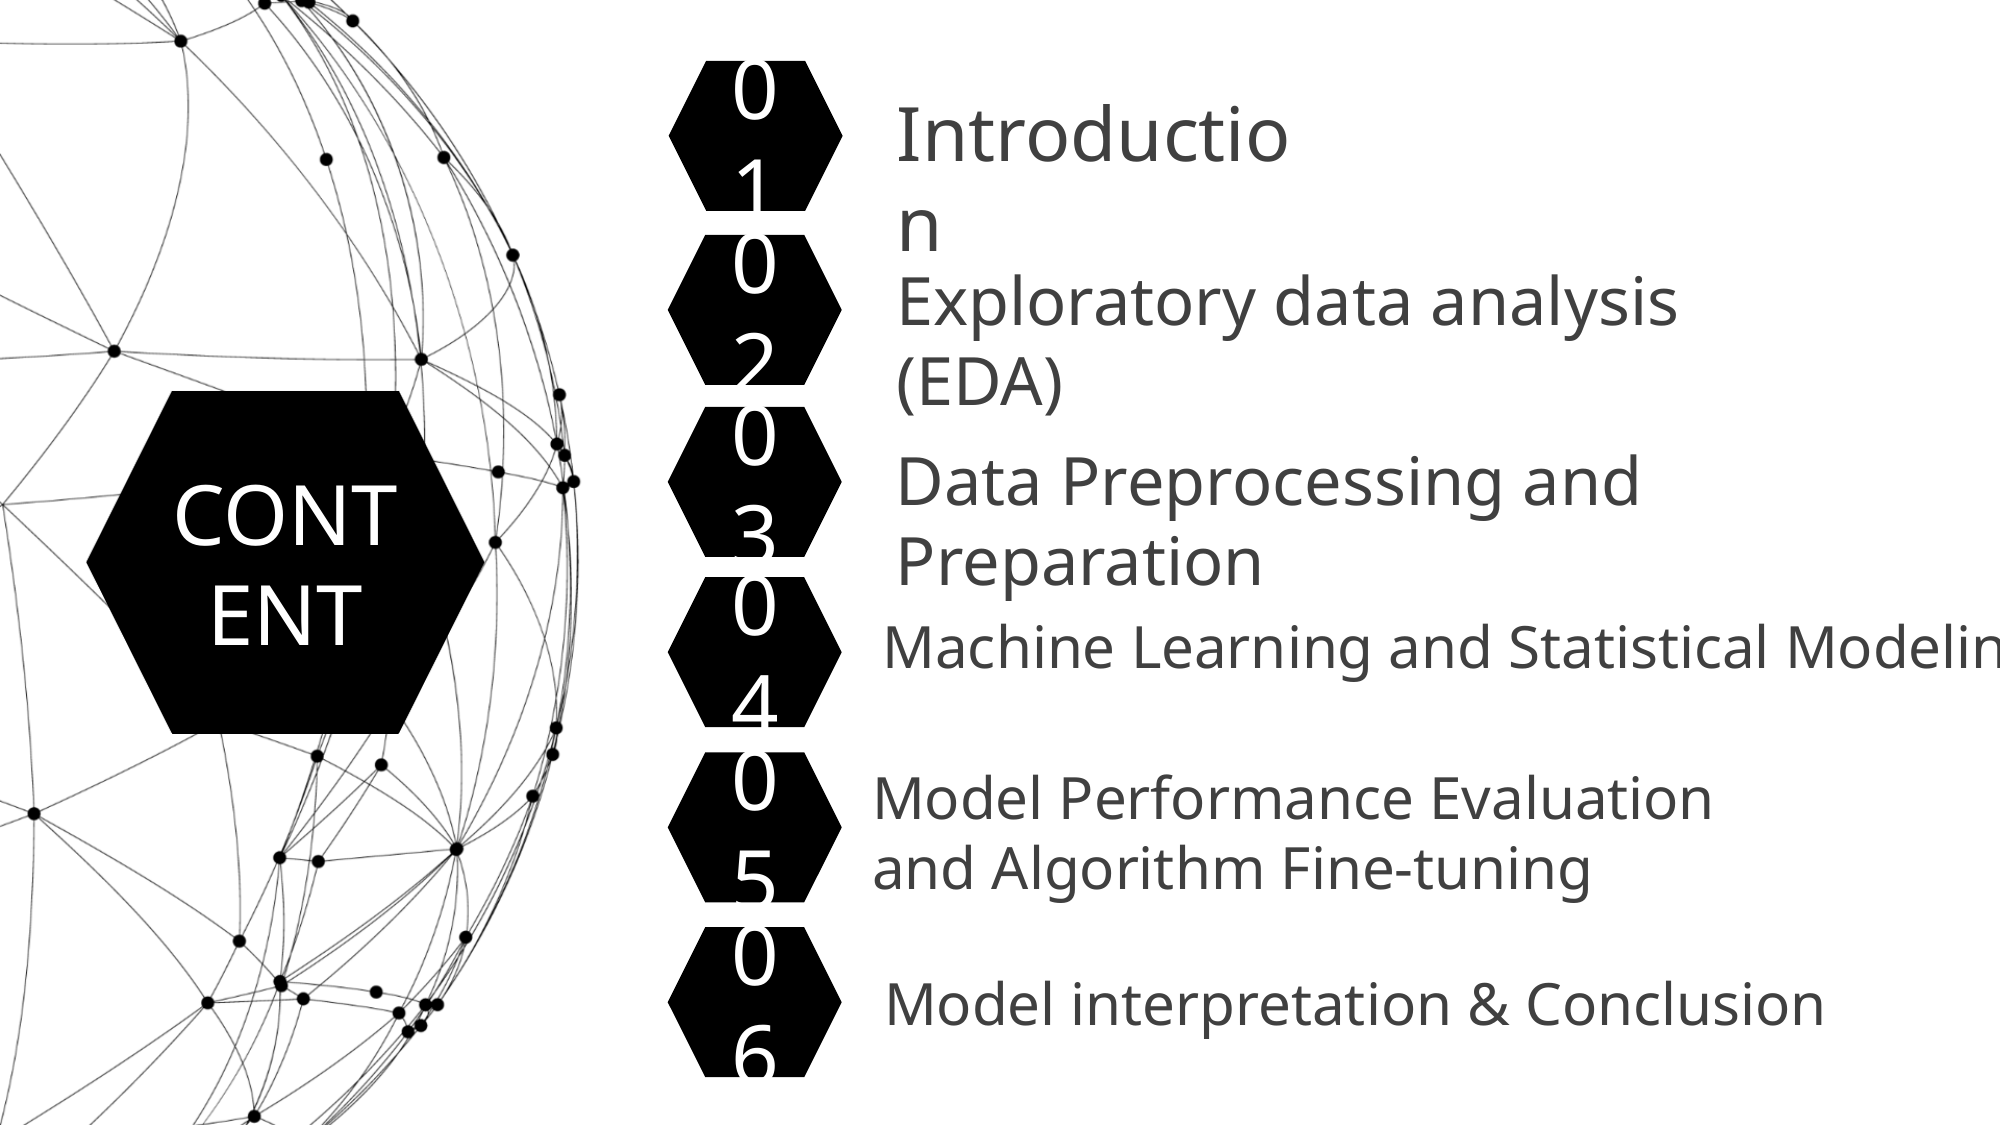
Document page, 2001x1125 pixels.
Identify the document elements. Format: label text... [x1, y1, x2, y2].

text_box 05 [666, 751, 843, 904]
text_box CONTENT [85, 390, 486, 735]
text_box 04 [666, 576, 843, 729]
text_box Model interpretation & Conclusion [869, 959, 1857, 1045]
text_box Exploratory data analysis (EDA) [881, 251, 1830, 426]
text_box Model Performance Evaluation and Algorithm Fine-tuning [857, 753, 1746, 909]
text_box 03 [666, 405, 843, 558]
text_box 01 [667, 59, 844, 212]
text_box 02 [666, 233, 843, 386]
text_box 06 [666, 926, 843, 1079]
picture [0, 0, 2000, 1125]
text_box Machine Learning and Statistical Modeling [867, 602, 2000, 688]
text_box Introduction [882, 79, 1325, 251]
text_box Data Preprocessing and Preparation [881, 431, 1980, 602]
